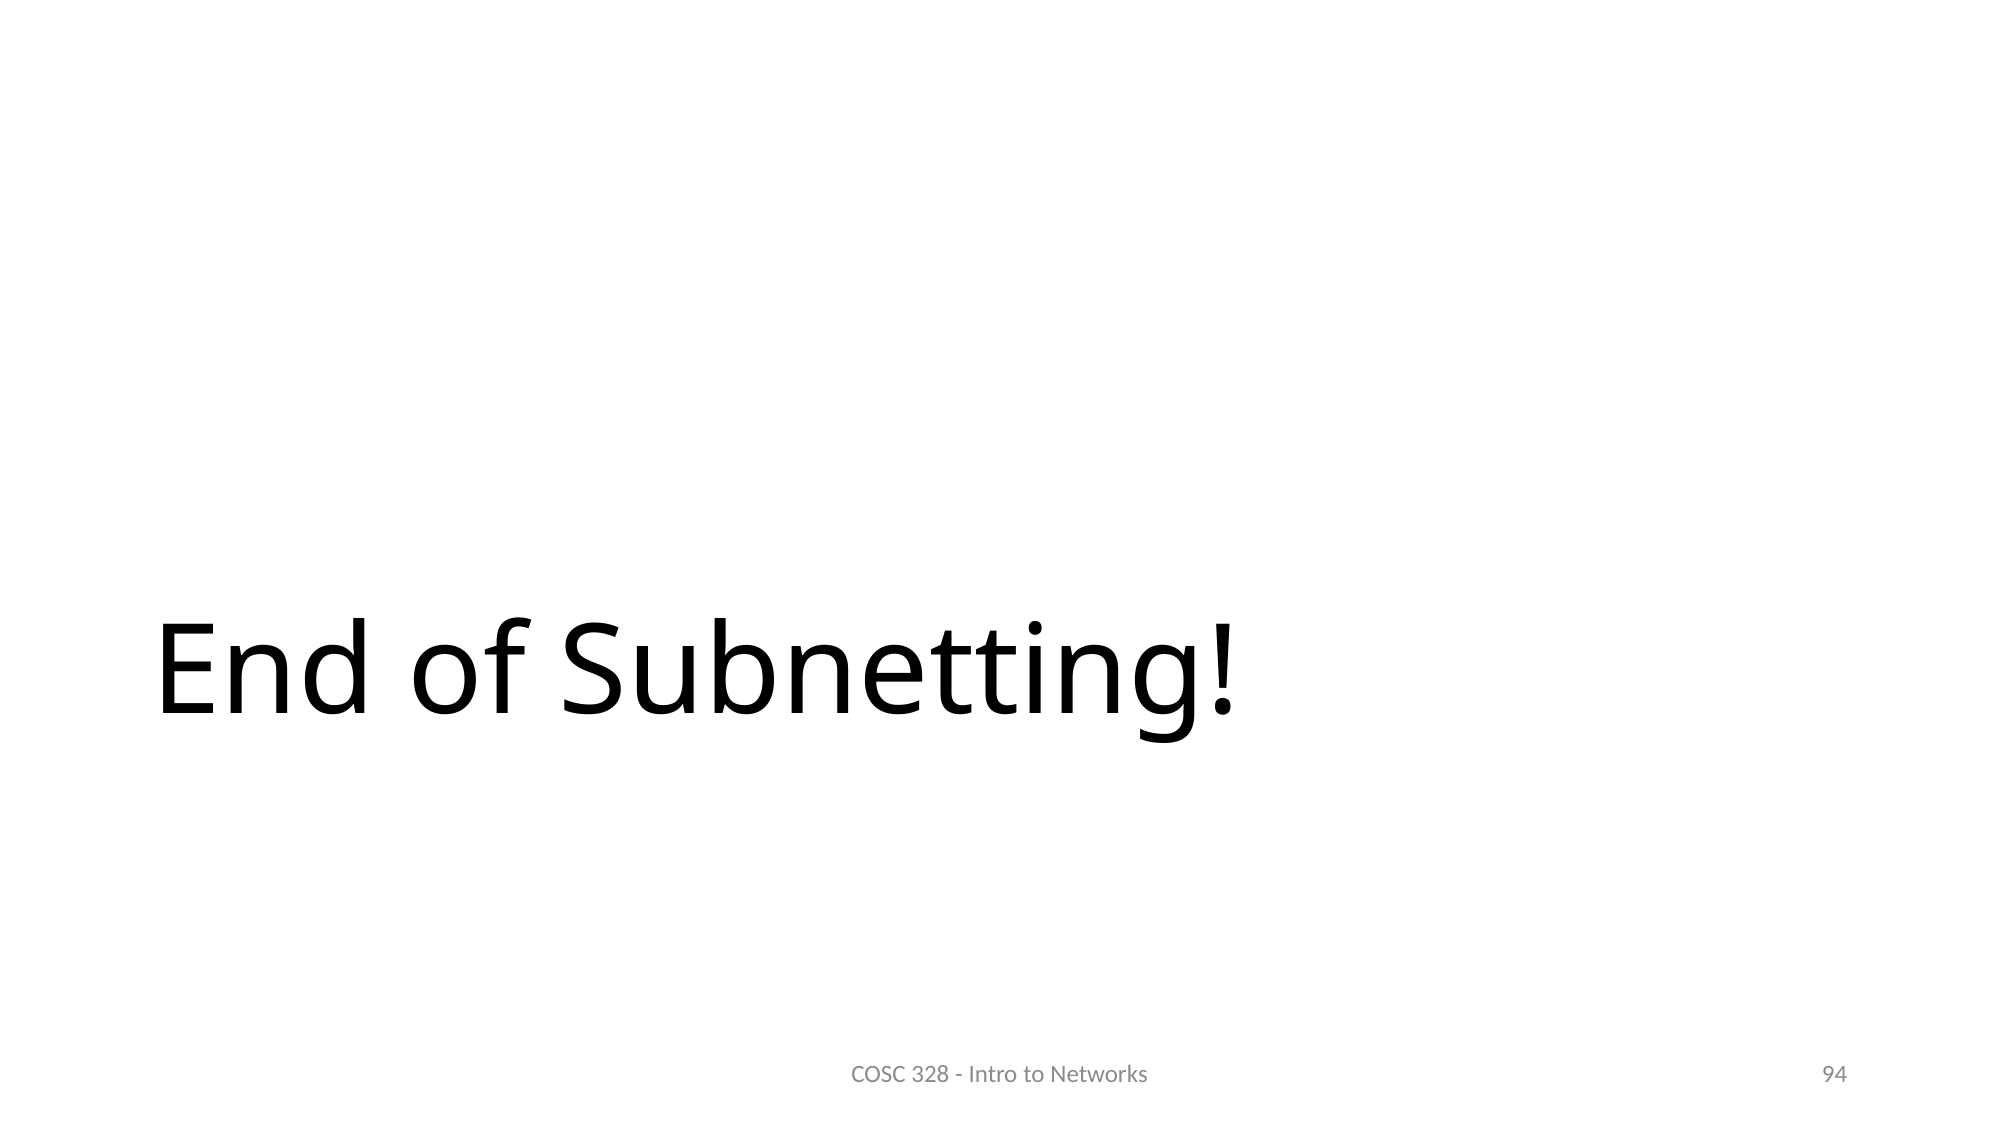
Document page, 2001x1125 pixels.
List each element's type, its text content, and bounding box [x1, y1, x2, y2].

slide_number 94 [1412, 1042, 1863, 1103]
footer COSC 328 - Intro to Networks [662, 1042, 1338, 1103]
title End of Subnetting! [136, 280, 1862, 749]
